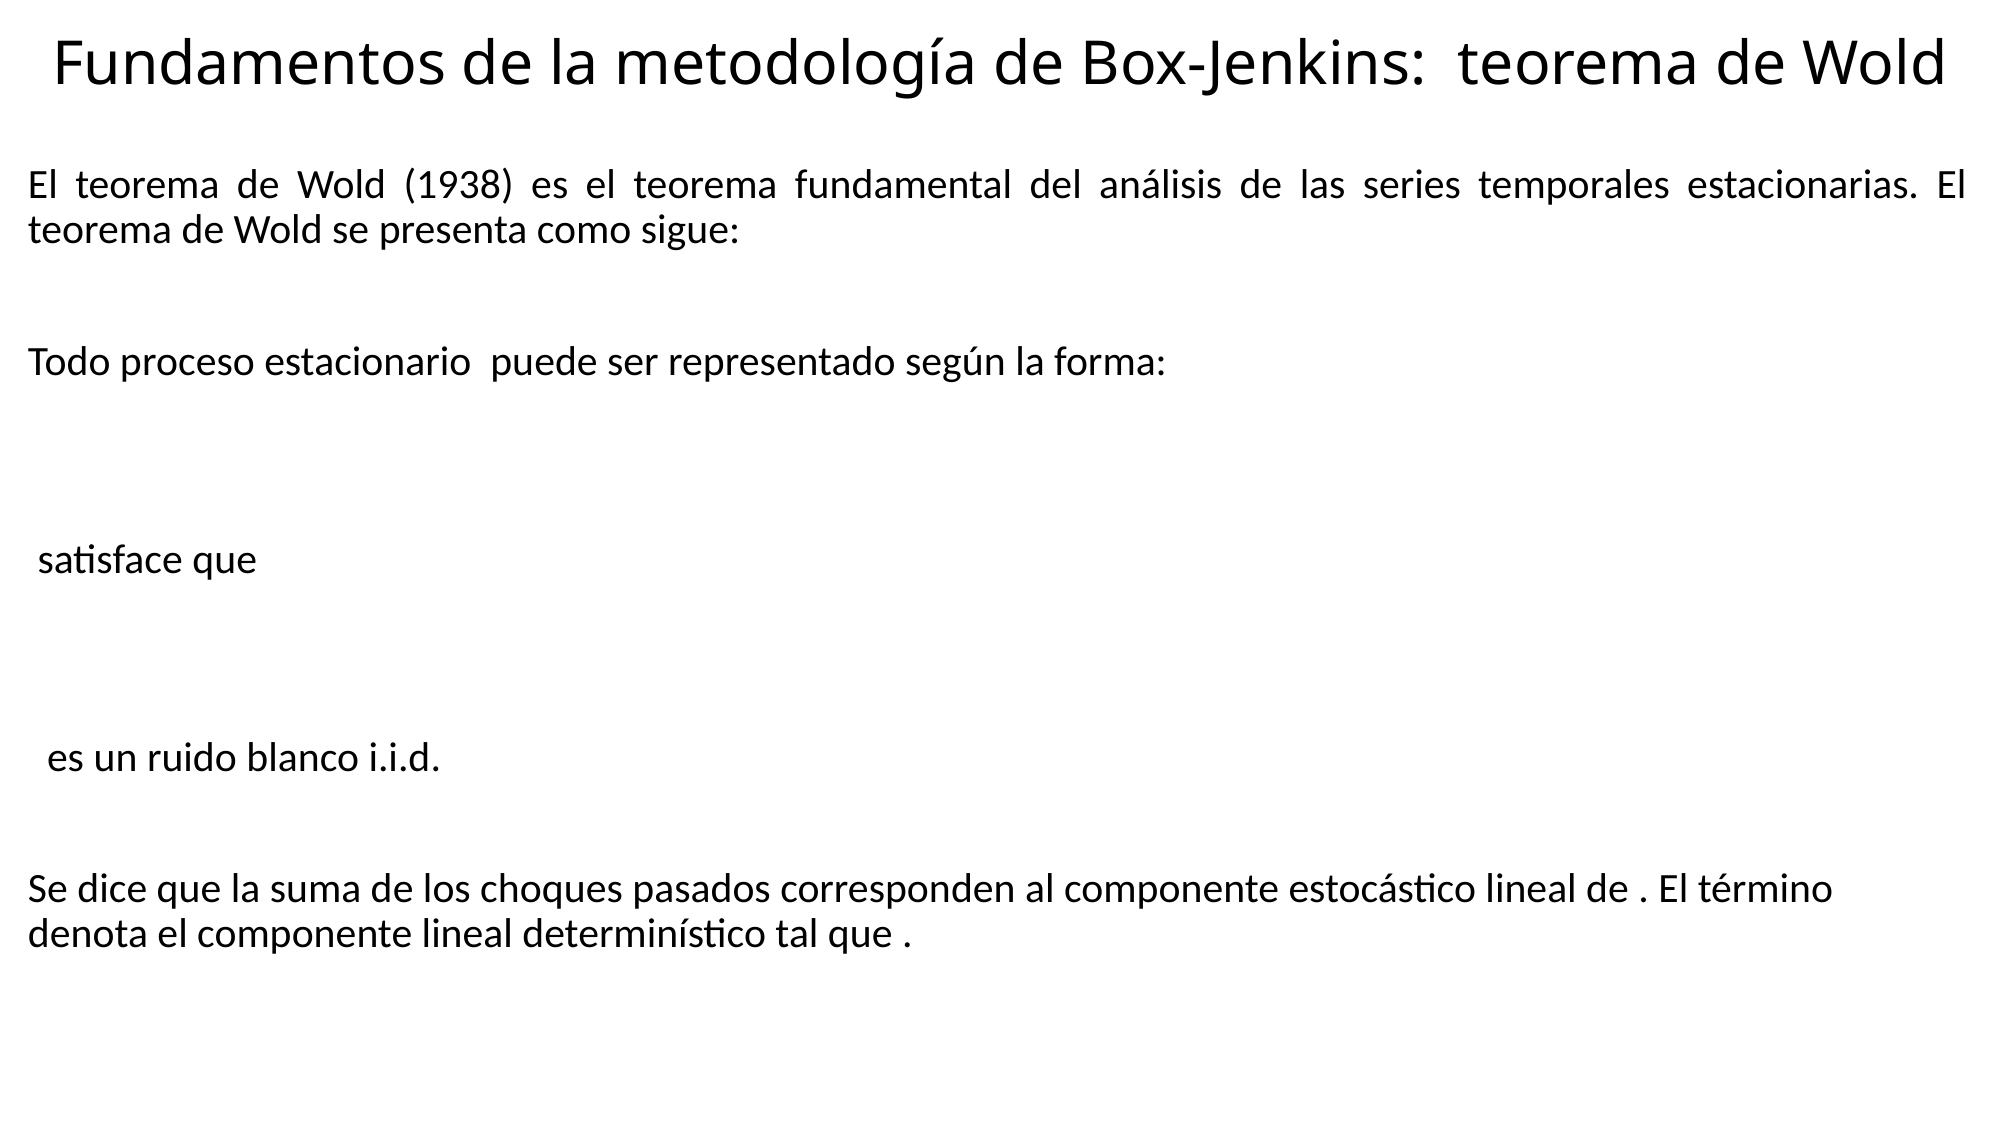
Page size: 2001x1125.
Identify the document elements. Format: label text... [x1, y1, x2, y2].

text_box Fundamentos de la metodología de Box-Jenkins: teorema de Wold [0, 3, 2000, 127]
